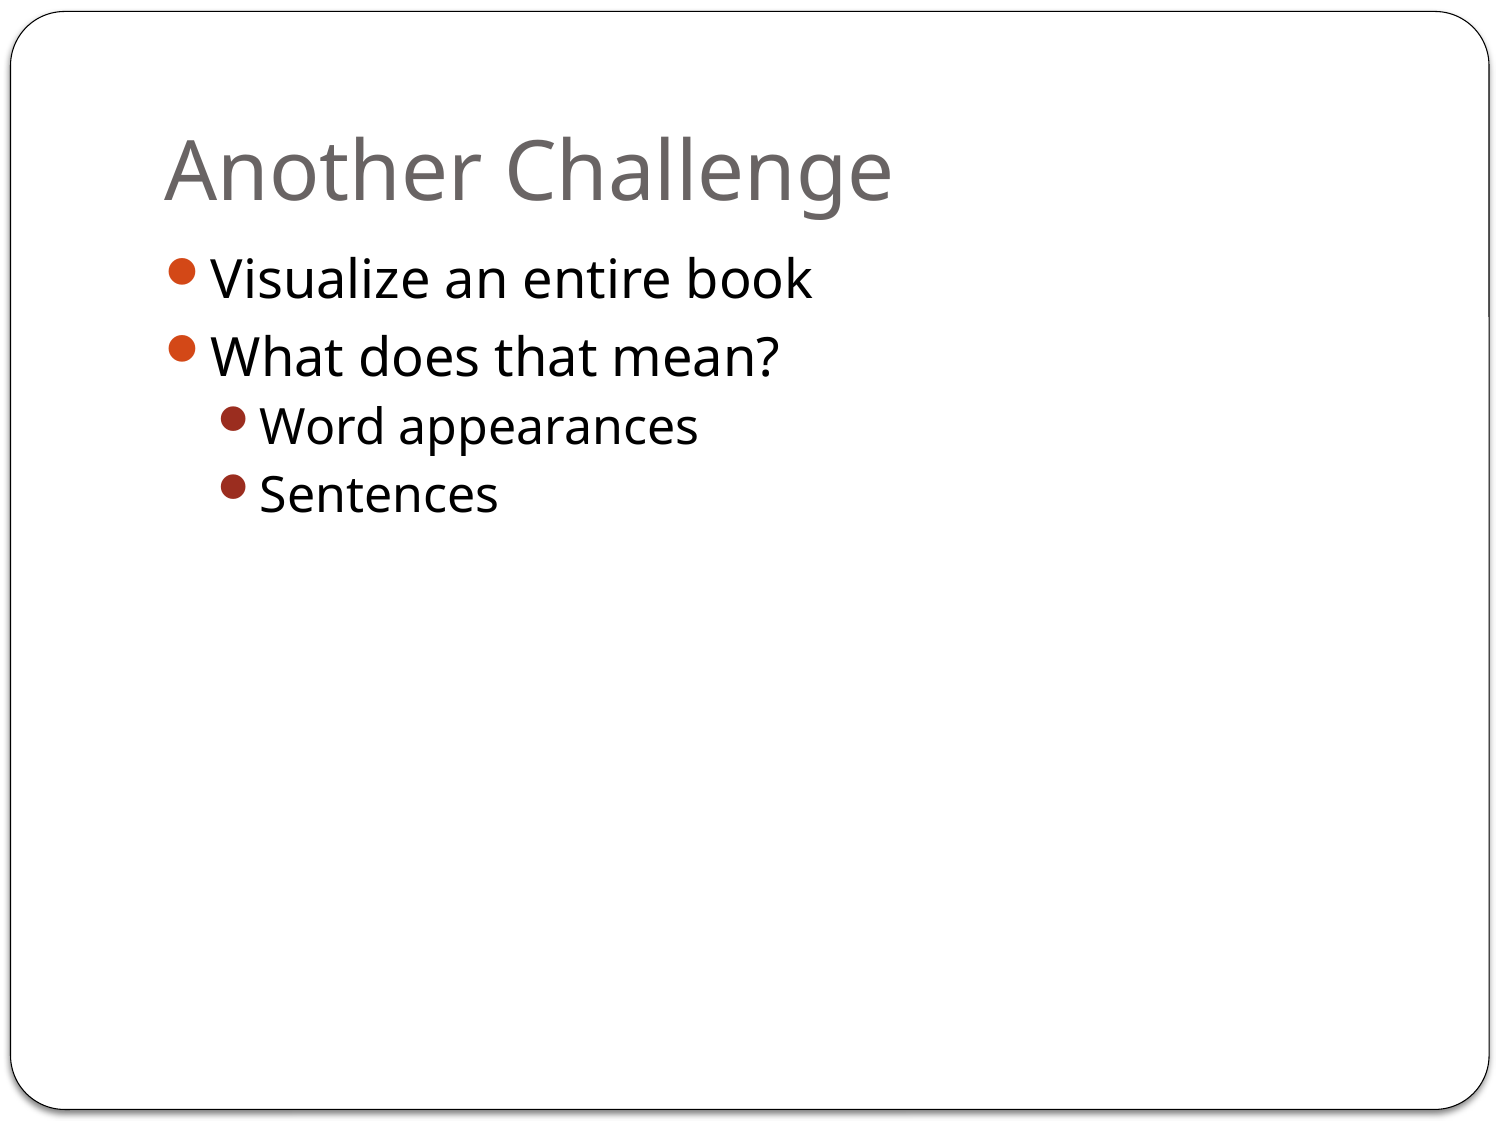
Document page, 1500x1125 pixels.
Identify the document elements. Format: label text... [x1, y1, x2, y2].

title Another Challenge [150, 45, 1425, 233]
list Visualize an entire book What does that mean? Word appearances Sentences [150, 237, 1425, 988]
